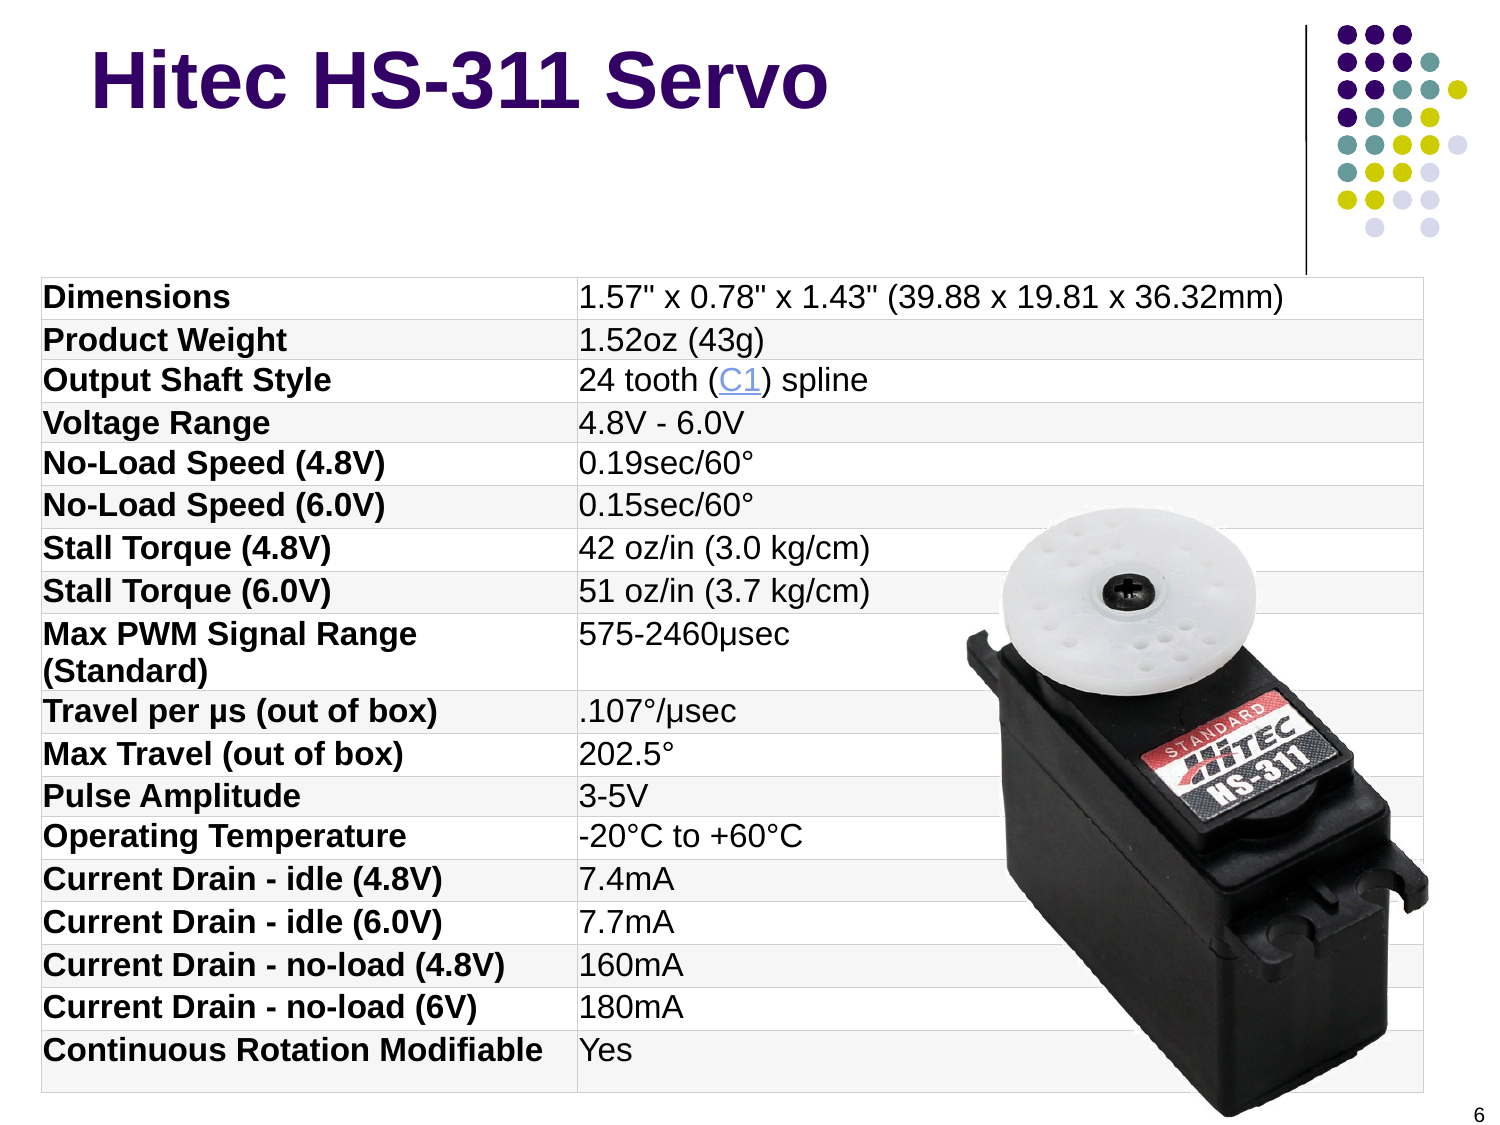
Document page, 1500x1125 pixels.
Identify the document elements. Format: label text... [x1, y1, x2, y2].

title Hitec HS-311 Servo [75, 20, 1313, 233]
table_cell Current Drain - no-load (6V) [42, 988, 577, 1030]
table_cell Stall Torque (6.0V) [42, 572, 577, 613]
table_cell Yes [578, 1031, 921, 1092]
table_cell No-Load Speed (4.8V) [42, 443, 577, 485]
table_header Dimensions [42, 278, 577, 319]
table_cell 202.5° [578, 734, 921, 776]
table_cell Max PWM Signal Range (Standard) [42, 614, 577, 690]
table_cell Current Drain - idle (6.0V) [42, 902, 577, 944]
table_cell 575-2460μsec [578, 614, 921, 690]
table_cell 1.52oz (43g) [578, 320, 1423, 359]
table_header 1.57" x 0.78" x 1.43" (39.88 x 19.81 x 36.32mm) [578, 278, 1423, 319]
table_cell 7.4mA [578, 860, 921, 901]
table_cell 0.19sec/60° [578, 443, 1423, 485]
table_cell No-Load Speed (6.0V) [42, 486, 577, 528]
table_cell 180mA [578, 988, 921, 1030]
table_cell -20°C to +60°C [578, 817, 921, 859]
table_cell Operating Temperature [42, 817, 577, 859]
table_cell Output Shaft Style [42, 360, 577, 402]
table_cell Product Weight [42, 320, 577, 359]
table_cell Travel per µs (out of box) [42, 691, 577, 733]
table_cell 42 oz/in (3.0 kg/cm) [578, 529, 921, 571]
table_cell 4.8V - 6.0V [578, 403, 1423, 442]
table_cell 160mA [578, 945, 921, 987]
picture [926, 476, 1462, 1125]
slide_number 6 [1467, 1093, 1500, 1125]
table_cell 7.7mA [578, 902, 921, 944]
table_cell Stall Torque (4.8V) [42, 529, 577, 571]
table_cell .107°/μsec [578, 691, 921, 733]
table_cell Current Drain - idle (4.8V) [42, 860, 577, 901]
table_cell 3-5V [578, 777, 921, 816]
table_cell Max Travel (out of box) [42, 734, 577, 776]
table_cell Continuous Rotation Modifiable [42, 1031, 577, 1092]
table_cell 0.15sec/60° [578, 486, 921, 528]
table_cell 51 oz/in (3.7 kg/cm) [578, 572, 921, 613]
table_cell Voltage Range [42, 403, 577, 442]
table_cell Current Drain - no-load (4.8V) [42, 945, 577, 987]
table_cell Pulse Amplitude [42, 777, 577, 816]
table_cell 24 tooth (C1) spline [578, 360, 1423, 402]
